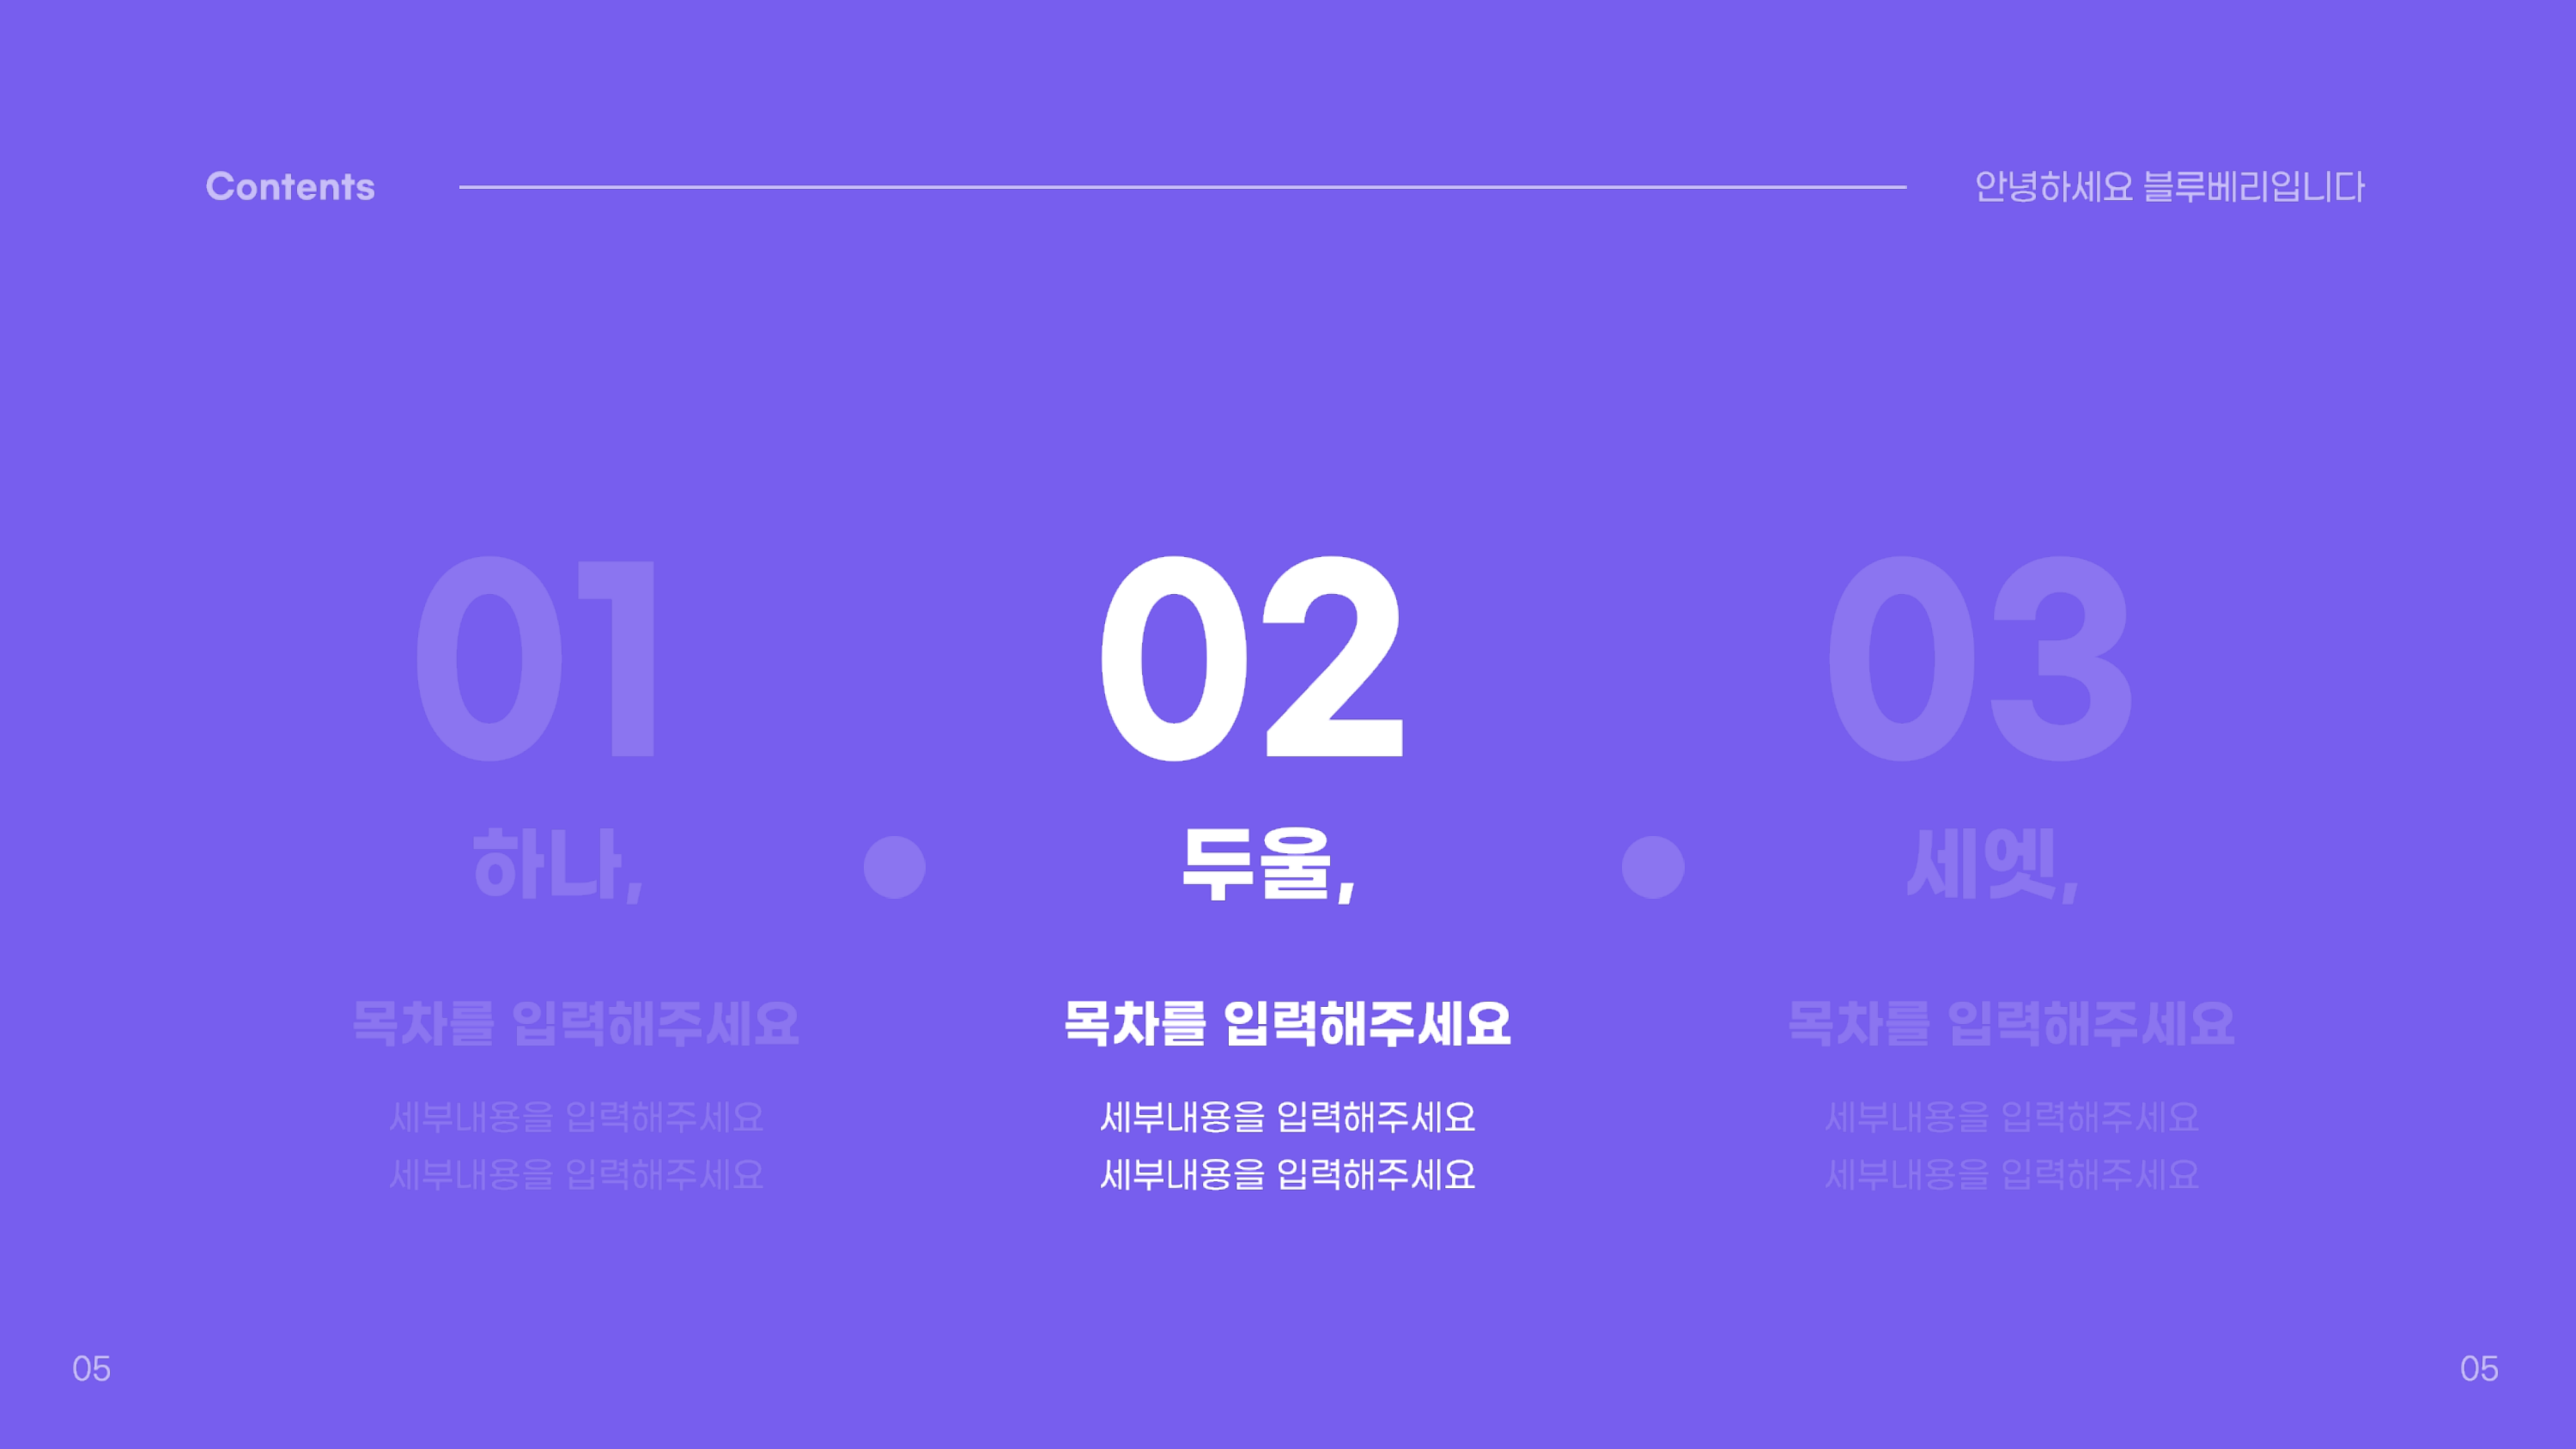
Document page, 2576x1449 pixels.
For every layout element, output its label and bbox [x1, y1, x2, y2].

text_box [459, 180, 1907, 197]
picture [267, 991, 825, 1082]
text_box [1622, 836, 1685, 899]
picture [1703, 991, 2261, 1082]
picture [1859, 164, 2382, 227]
picture [366, 507, 789, 956]
picture [339, 1094, 781, 1215]
picture [199, 164, 390, 224]
picture [978, 991, 1536, 1082]
picture [1051, 1094, 1492, 1215]
picture [1737, 507, 2248, 956]
picture [65, 1349, 126, 1403]
picture [1042, 507, 1519, 956]
picture [2453, 1349, 2514, 1403]
picture [1775, 1094, 2216, 1215]
text_box [863, 836, 927, 899]
